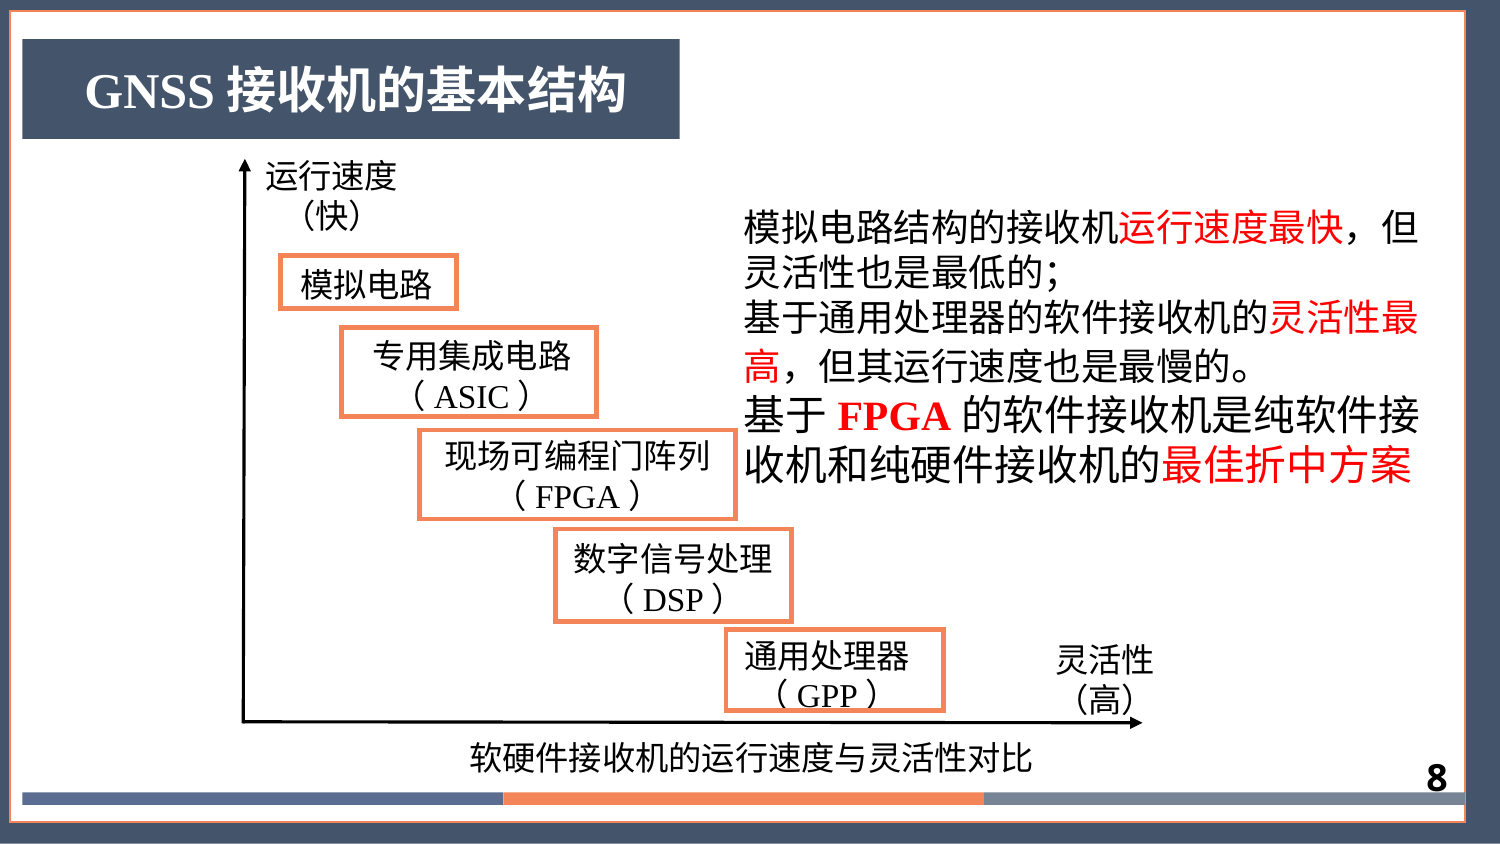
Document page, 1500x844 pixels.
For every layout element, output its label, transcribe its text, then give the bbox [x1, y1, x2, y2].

text_box [0, 0, 1500, 844]
text_box 数字信号处理 （DSP） [536, 531, 810, 626]
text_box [22, 39, 680, 139]
text_box 专用集成电路 （ASIC） [341, 328, 602, 423]
text_box 模拟电路 [285, 257, 474, 312]
text_box 软硬件接收机的运行速度与灵活性对比 [454, 729, 1119, 785]
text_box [22, 792, 1465, 805]
text_box 模拟电路结构的接收机运行速度最快，但灵活性也是最低的； 基于通用处理器的软件接收机的灵活性最高，但其运行速度也是最慢的。 基于FPGA的软件接收机是纯软件接收机和纯硬件接收机的最佳折中方案 [729, 196, 1465, 497]
text_box / [9, 10, 1466, 823]
text_box 通用处理器 （GPP） [710, 627, 944, 721]
text_box 灵活性 （高） [1026, 631, 1184, 727]
text_box 现场可编程门阵列 （FPGA） [403, 427, 752, 523]
text_box 8 [1411, 746, 1487, 806]
text_box 运行速度 （快） [230, 148, 434, 243]
text_box [419, 429, 737, 520]
text_box [725, 629, 945, 712]
text_box [554, 528, 792, 623]
text_box [280, 255, 457, 310]
text_box [340, 327, 598, 418]
